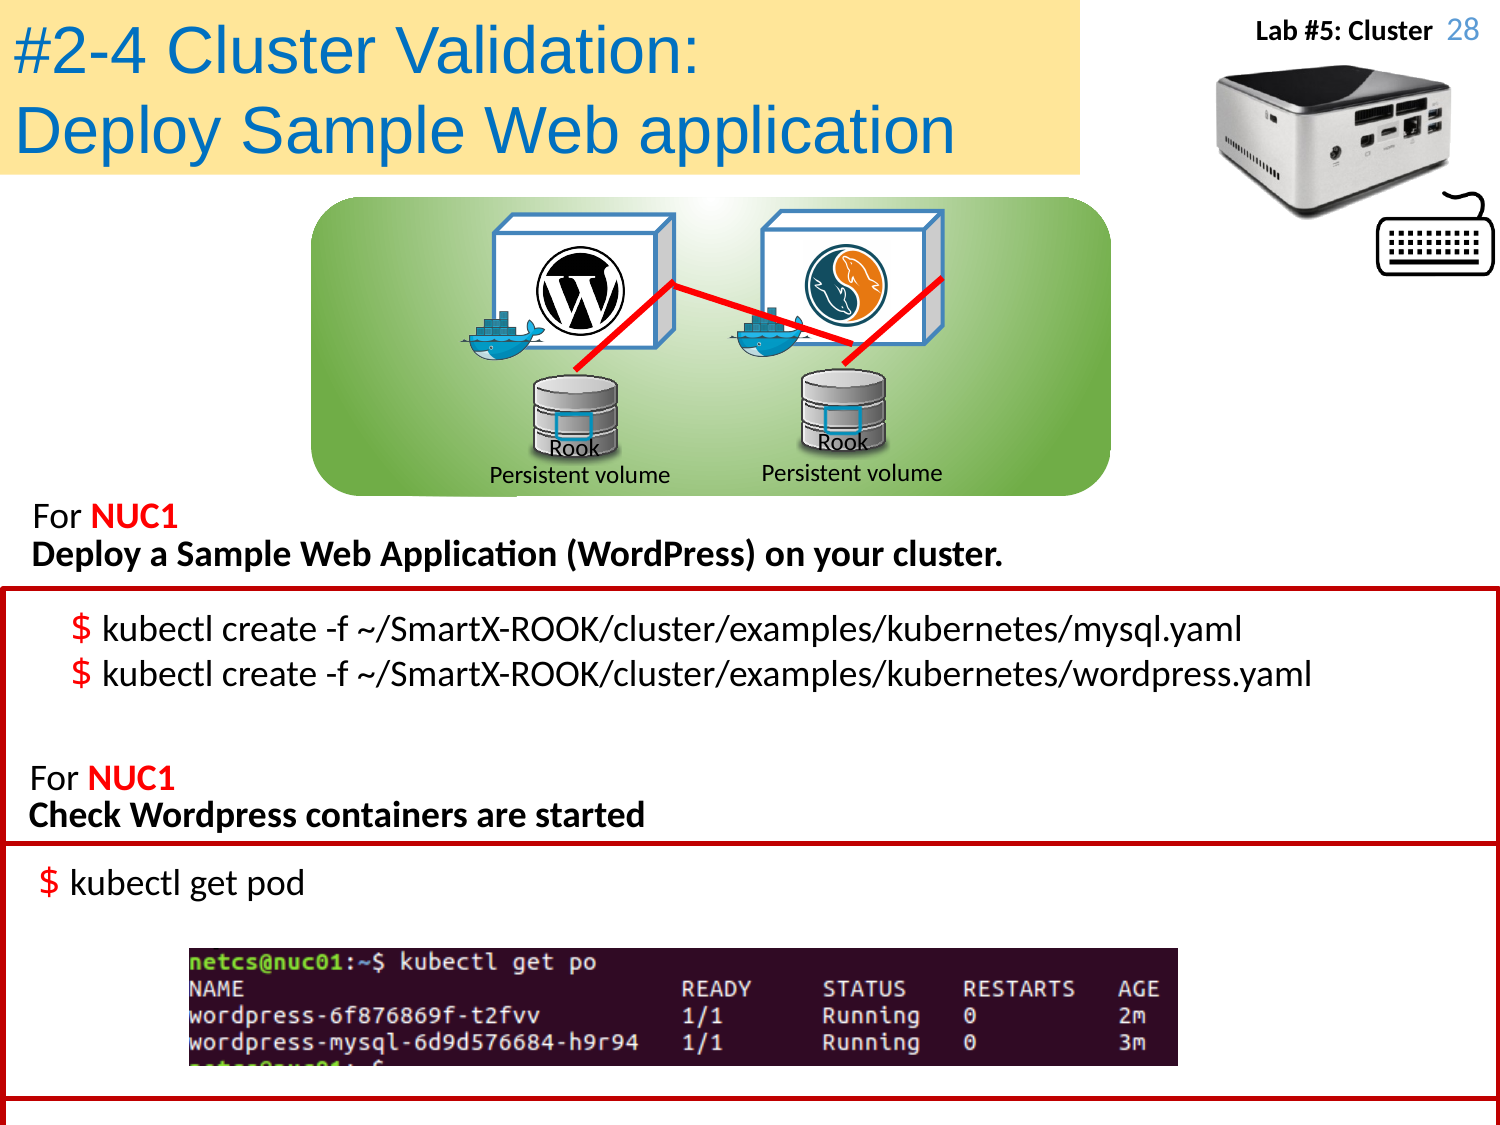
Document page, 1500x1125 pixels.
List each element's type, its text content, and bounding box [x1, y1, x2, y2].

text_box $ kubectl create -f ~/SmartX-ROOK/cluster/examples/kubernetes/mysql.yaml $ kubectl create -f ~/SmartX-ROOK/cluster/examples/kubernetes/wordpress.yaml [0, 596, 1329, 702]
text_box #2-4 Cluster Validation: Deploy Sample Web application [0, 0, 1080, 175]
text_box For NUC1 [15, 745, 191, 806]
text_box [2, 588, 1499, 843]
picture [189, 948, 1178, 1066]
text_box For NUC1 [17, 483, 194, 544]
text_box [310, 196, 1112, 498]
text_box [796, 364, 891, 468]
text_box Deploy a Sample Web Application (WordPress) on your cluster. [16, 521, 1376, 588]
picture [536, 246, 625, 336]
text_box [724, 211, 943, 359]
picture [1207, 62, 1500, 326]
text_box $ kubectl get pod [0, 850, 321, 911]
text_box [527, 370, 623, 474]
text_box Persistent volume [474, 450, 687, 496]
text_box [455, 214, 675, 363]
text_box [2, 843, 1499, 1125]
picture [803, 240, 891, 330]
text_box Persistent volume [746, 448, 959, 494]
text_box Check Wordpress containers are started [13, 782, 1373, 843]
